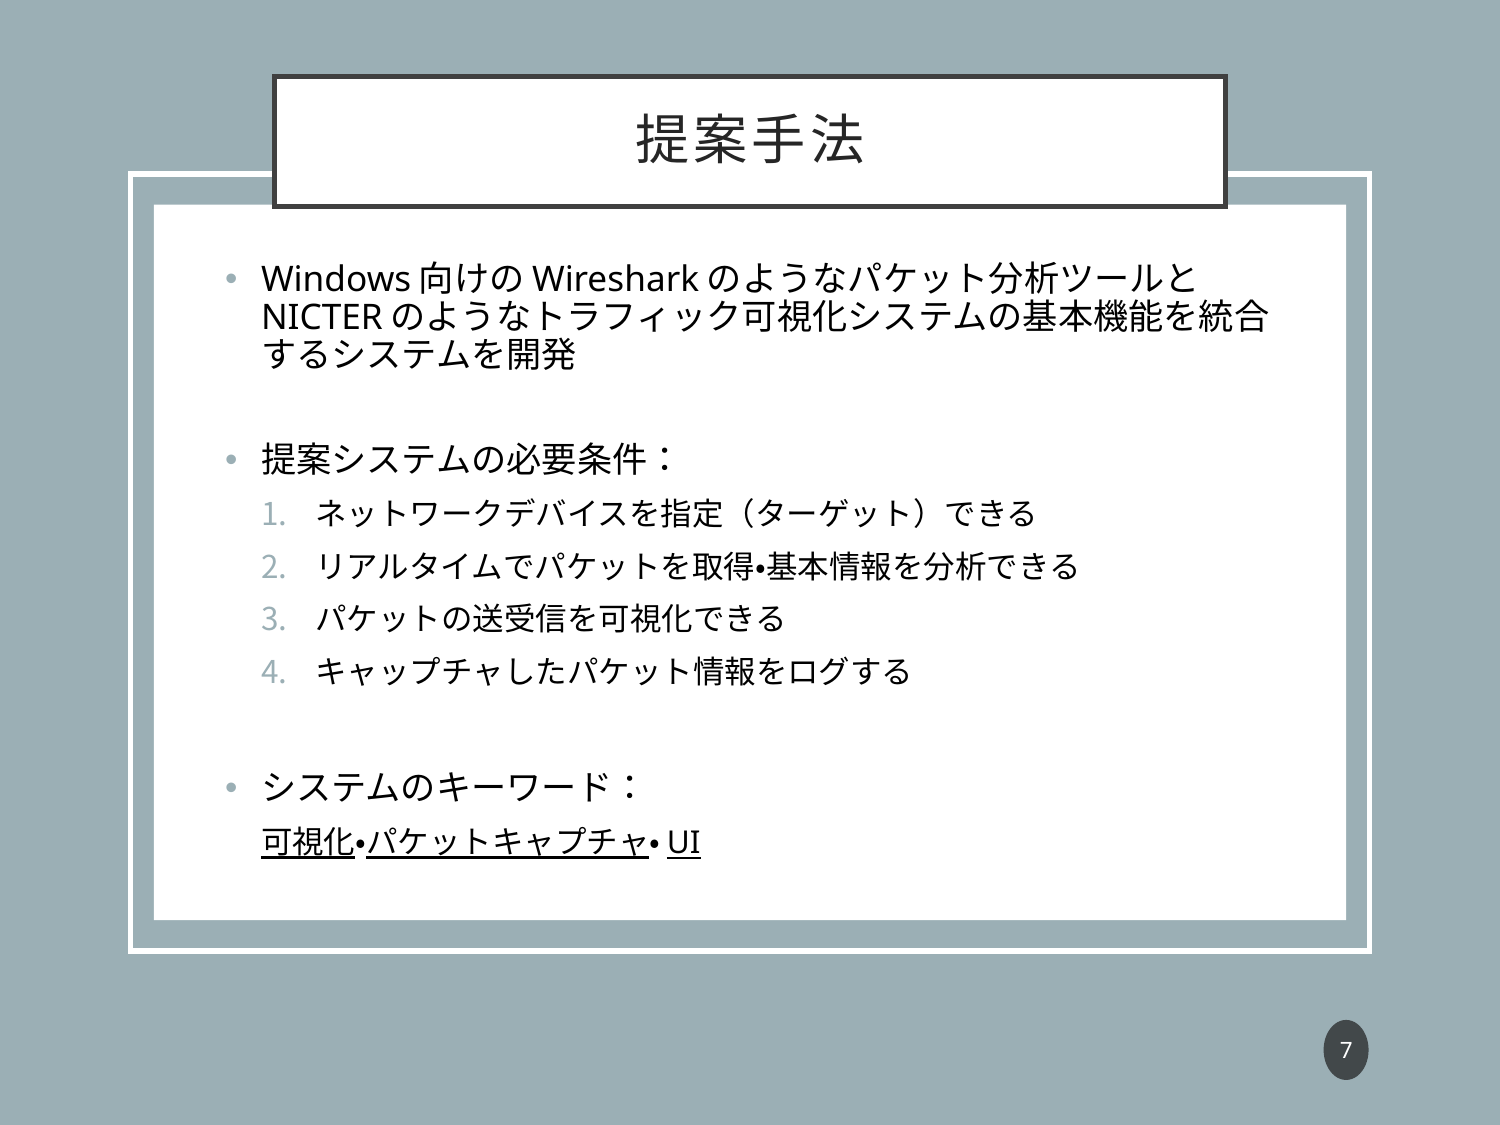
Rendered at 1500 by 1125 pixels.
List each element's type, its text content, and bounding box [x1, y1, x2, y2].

text_box [130, 173, 1370, 952]
slide_number 6 [1323, 1019, 1369, 1080]
list Windows向けのWiresharkのようなパケット分析ツールとNICTERのようなトラフィック可視化システムの基本機能を統合するシステムを開発 提案システムの必要条件： ネットワークデバイスを指定（ターゲット）できる リアルタイムでパケットを取得・基本情報を分析できる パケットの送受信を可視化できる キャップチャしたパケット情報をログする システムのキーワード： 可視化・パケットキャプチャ・UI [209, 253, 1291, 872]
text_box [0, 0, 1500, 1125]
title 提案手法 [272, 74, 1228, 209]
